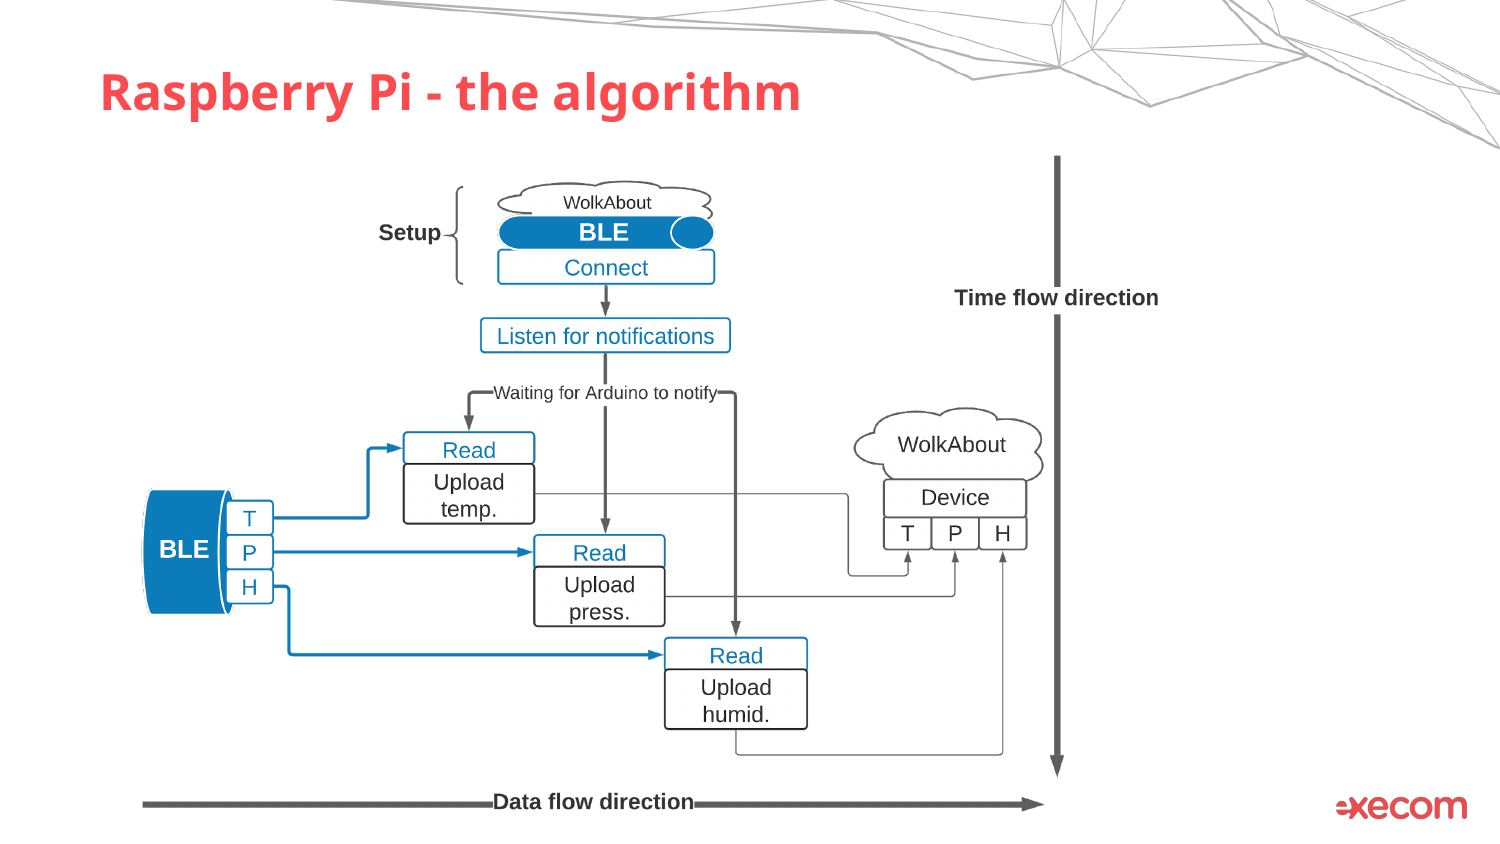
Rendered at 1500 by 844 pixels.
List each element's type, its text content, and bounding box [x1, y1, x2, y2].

title Raspberry Pi - the algorithm [84, 51, 1435, 131]
picture [0, 0, 1500, 844]
